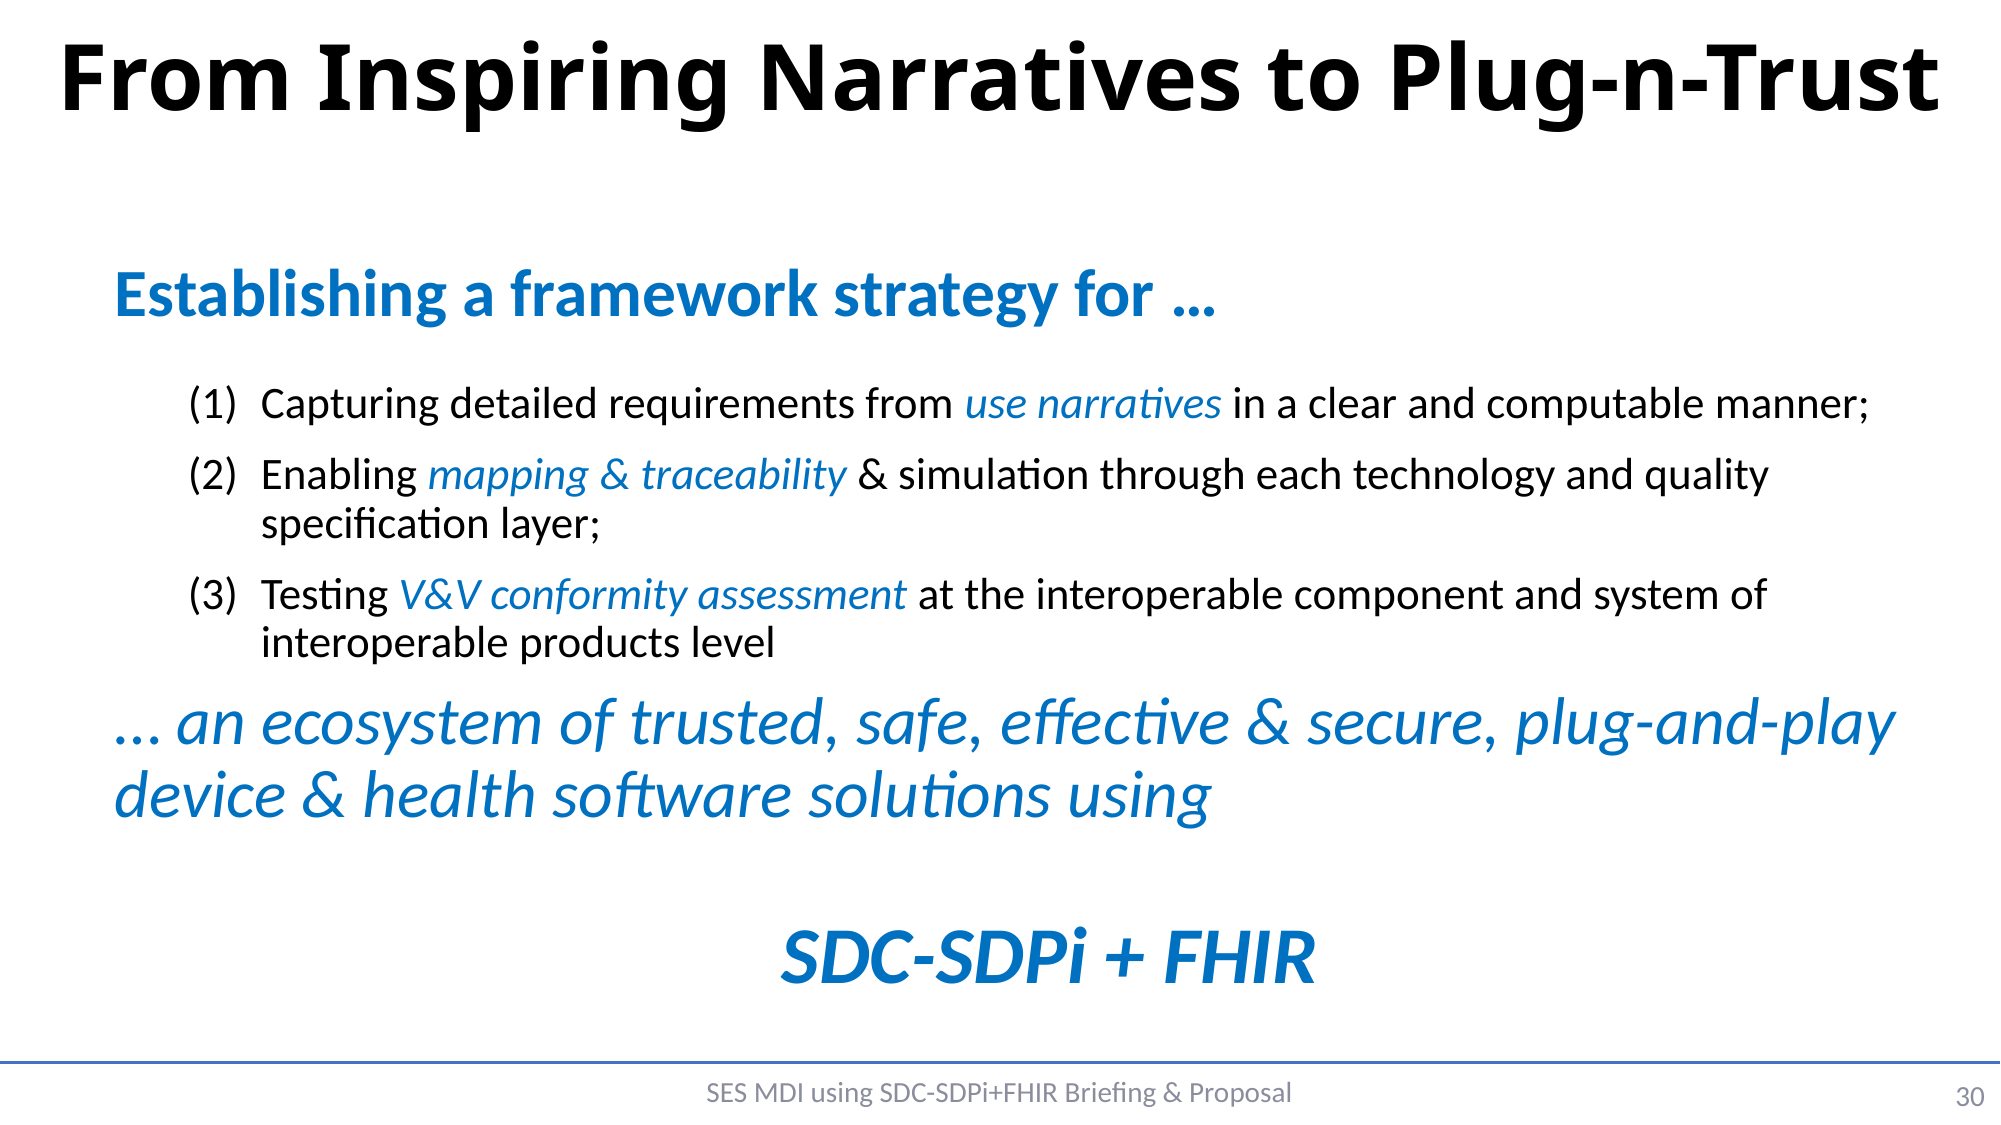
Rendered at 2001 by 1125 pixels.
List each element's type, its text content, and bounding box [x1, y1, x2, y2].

title From Inspiring Narratives to Plug-n-Trust [0, 3, 2000, 160]
slide_number 30 [1810, 1064, 2000, 1125]
footer SES MDI using SDC-SDPi+FHIR Briefing & Proposal [548, 1056, 1451, 1125]
list Establishing a framework strategy for … Capturing detailed requirements from use narratives in a clear and computable manner; Enabling mapping & traceability & simulation through each technology and quality specification layer; Testing V&V conformity assessment at the interoperable component and system of interoperable products level … an ecosystem of trusted, safe, effective & secure, plug-and-play device & health software solutions using SDC-SDPi + FHIR [99, 250, 2000, 1016]
